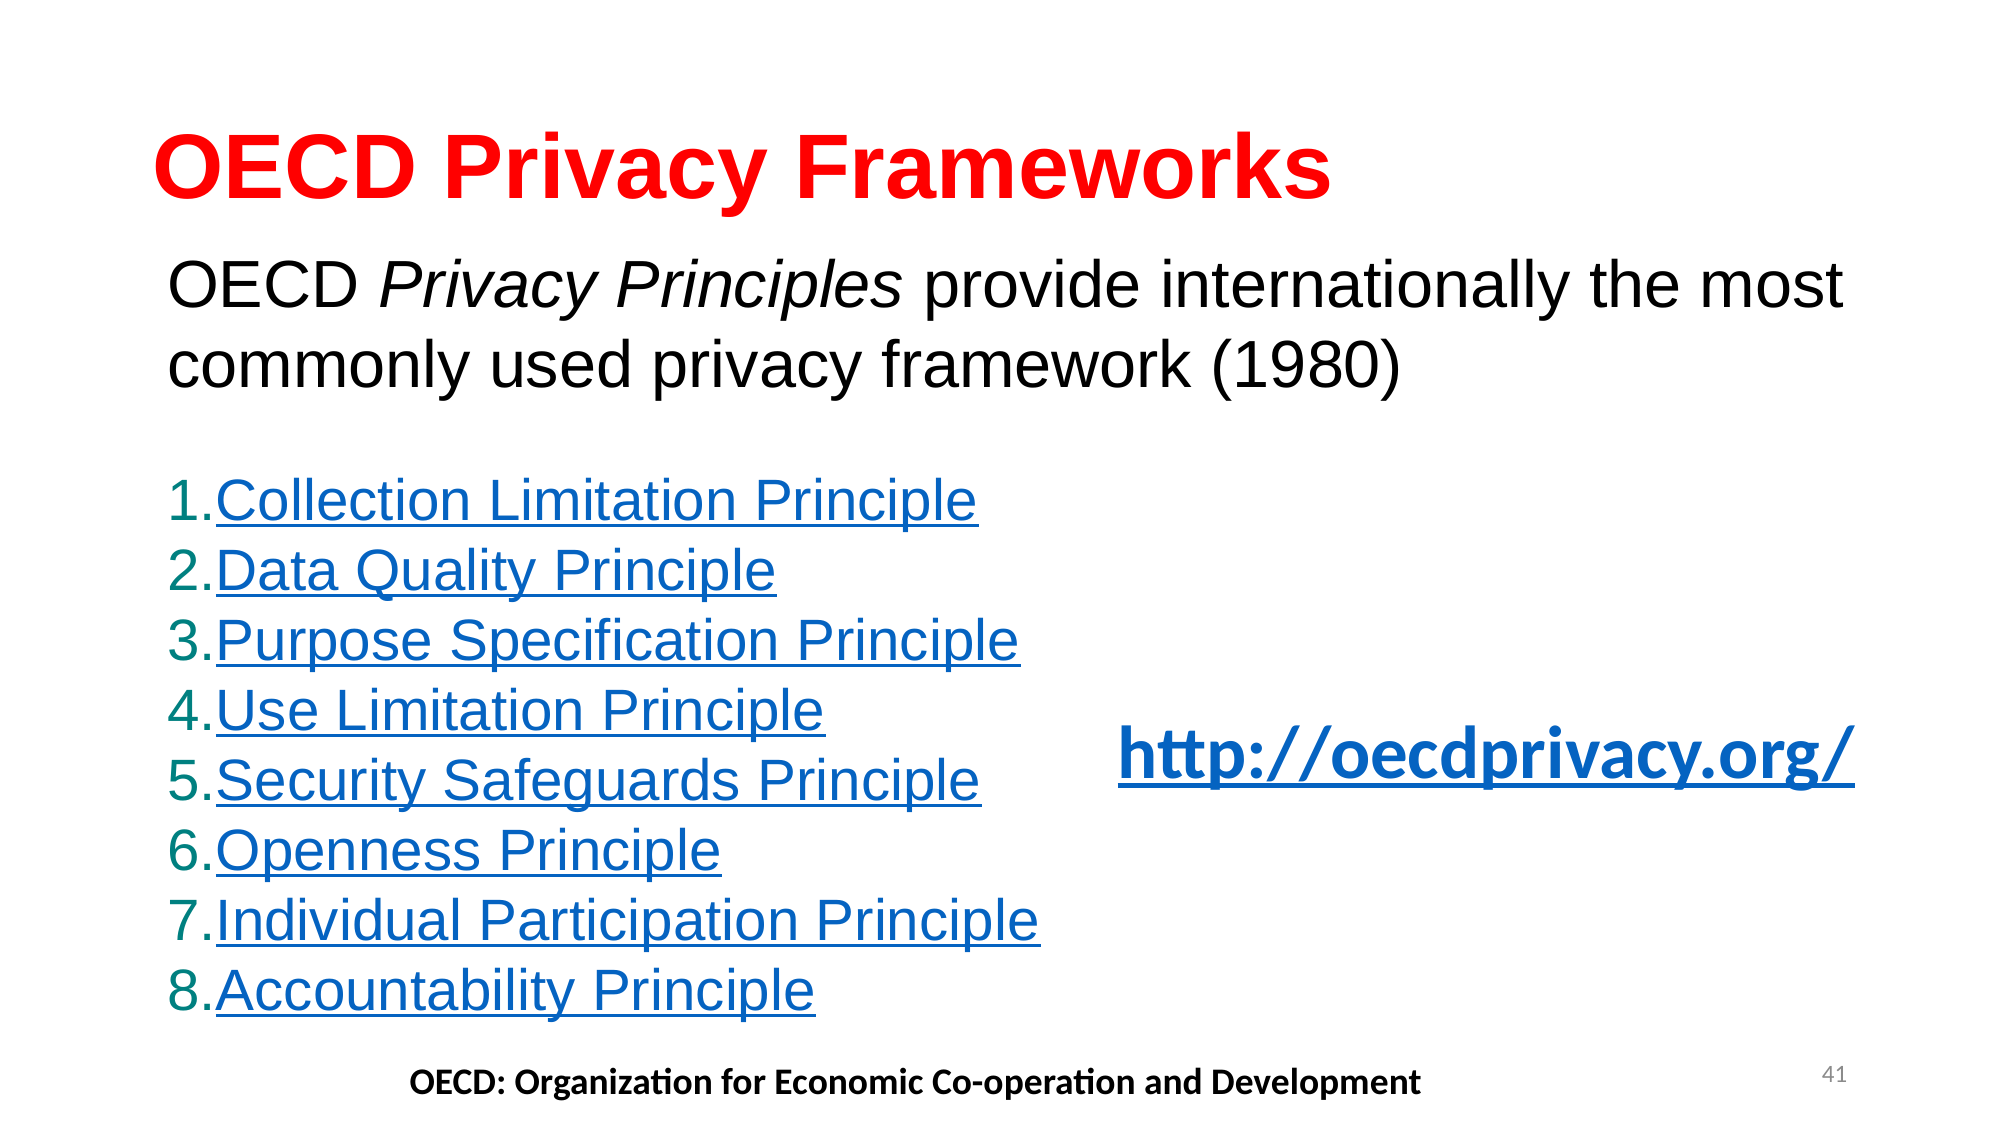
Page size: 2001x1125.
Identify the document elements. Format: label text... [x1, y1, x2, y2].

text_box http://oecdprivacy.org/ [1102, 696, 1927, 801]
text_box Collection Limitation Principle Data Quality Principle Purpose Specification Principle Use Limitation Principle Security Safeguards Principle Openness Principle Individual Participation Principle Accountability Principle [152, 454, 1153, 1030]
title OECD Privacy Frameworks [137, 59, 1863, 278]
text_box OECD: Organization for Economic Co-operation and Development [394, 1050, 1438, 1110]
text_box OECD Privacy Principles provide internationally the most commonly used privacy framework (1980) [152, 233, 1910, 409]
slide_number 41 [1412, 1042, 1863, 1103]
